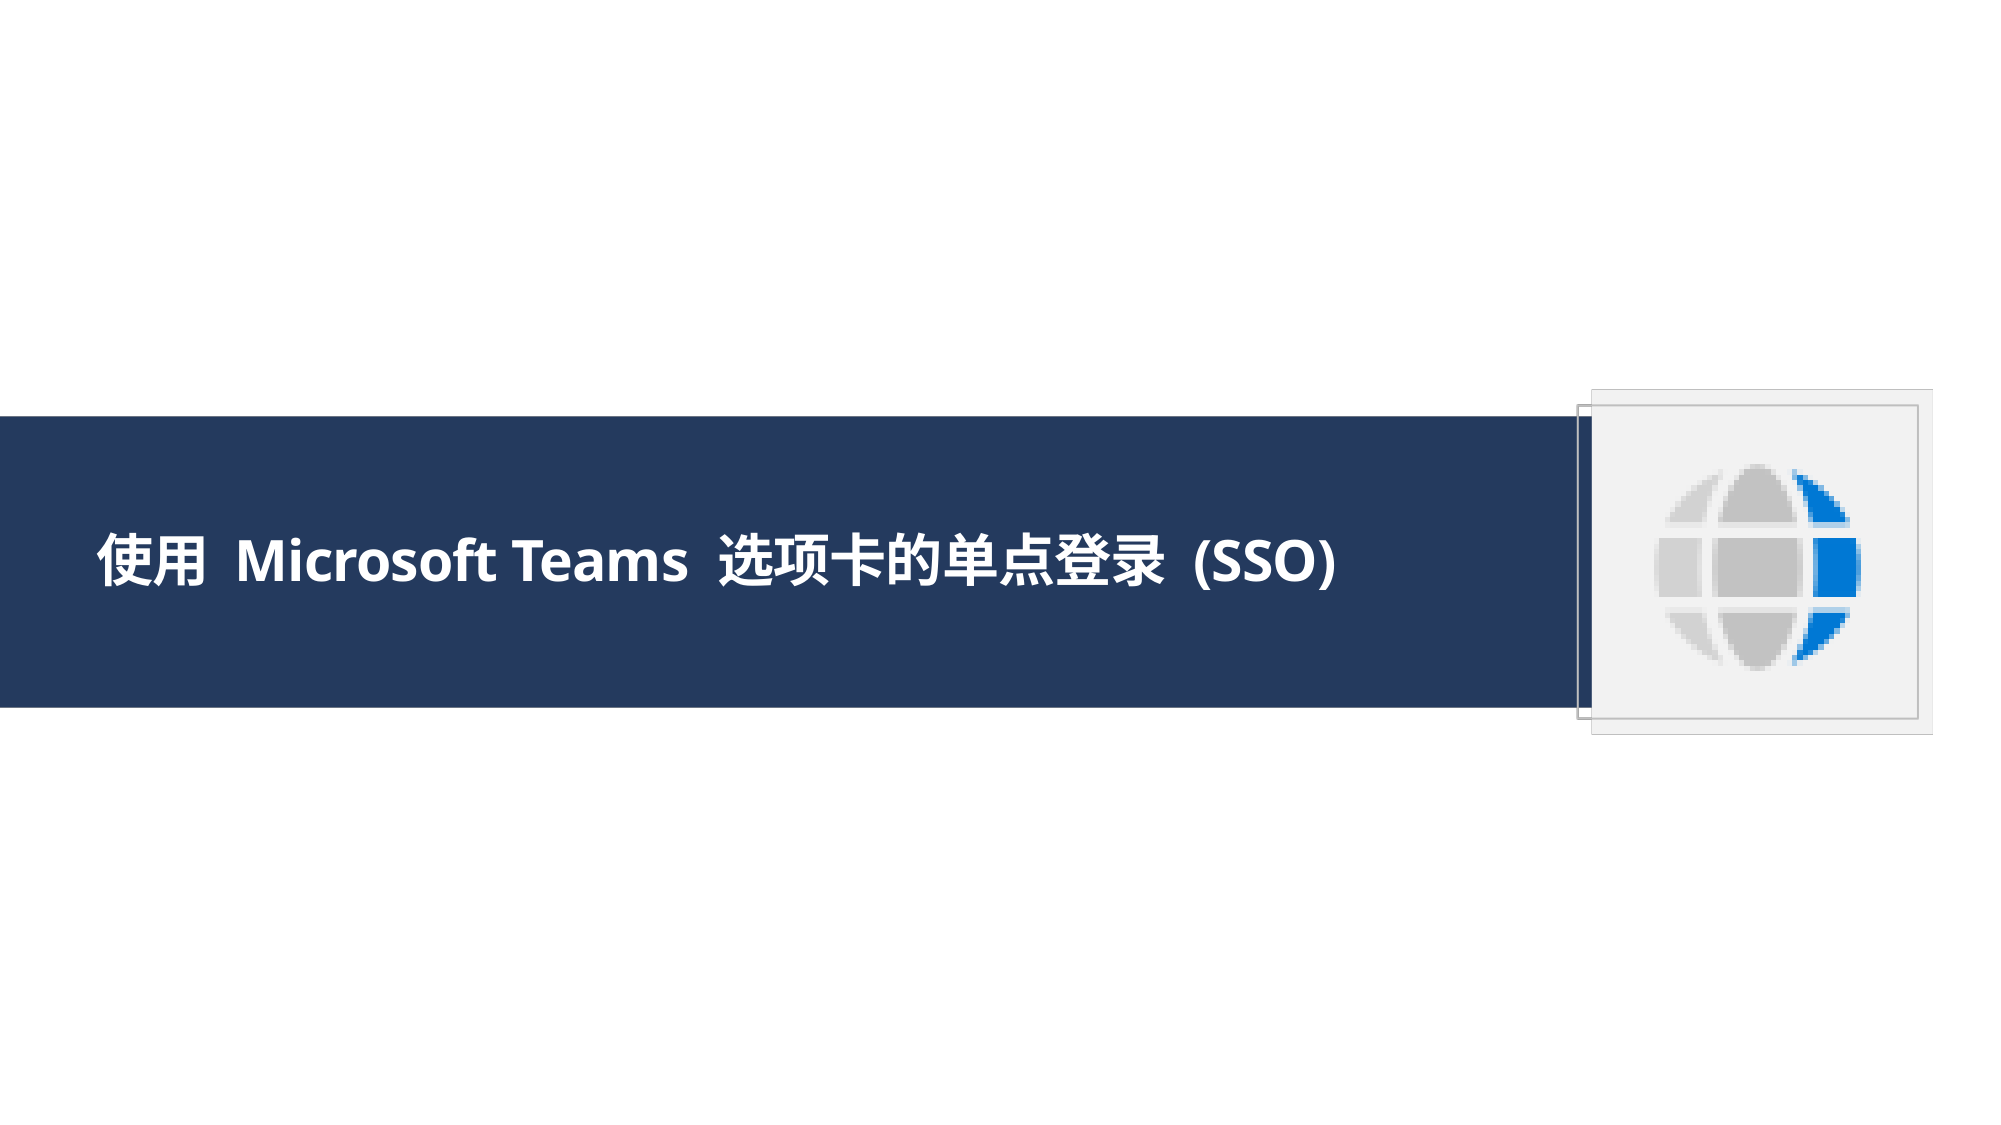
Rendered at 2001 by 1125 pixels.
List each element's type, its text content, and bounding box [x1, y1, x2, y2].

title 使用 Microsoft Teams 选项卡的单点登录 (SSO) [96, 531, 1549, 594]
picture [0, 0, 2001, 1125]
